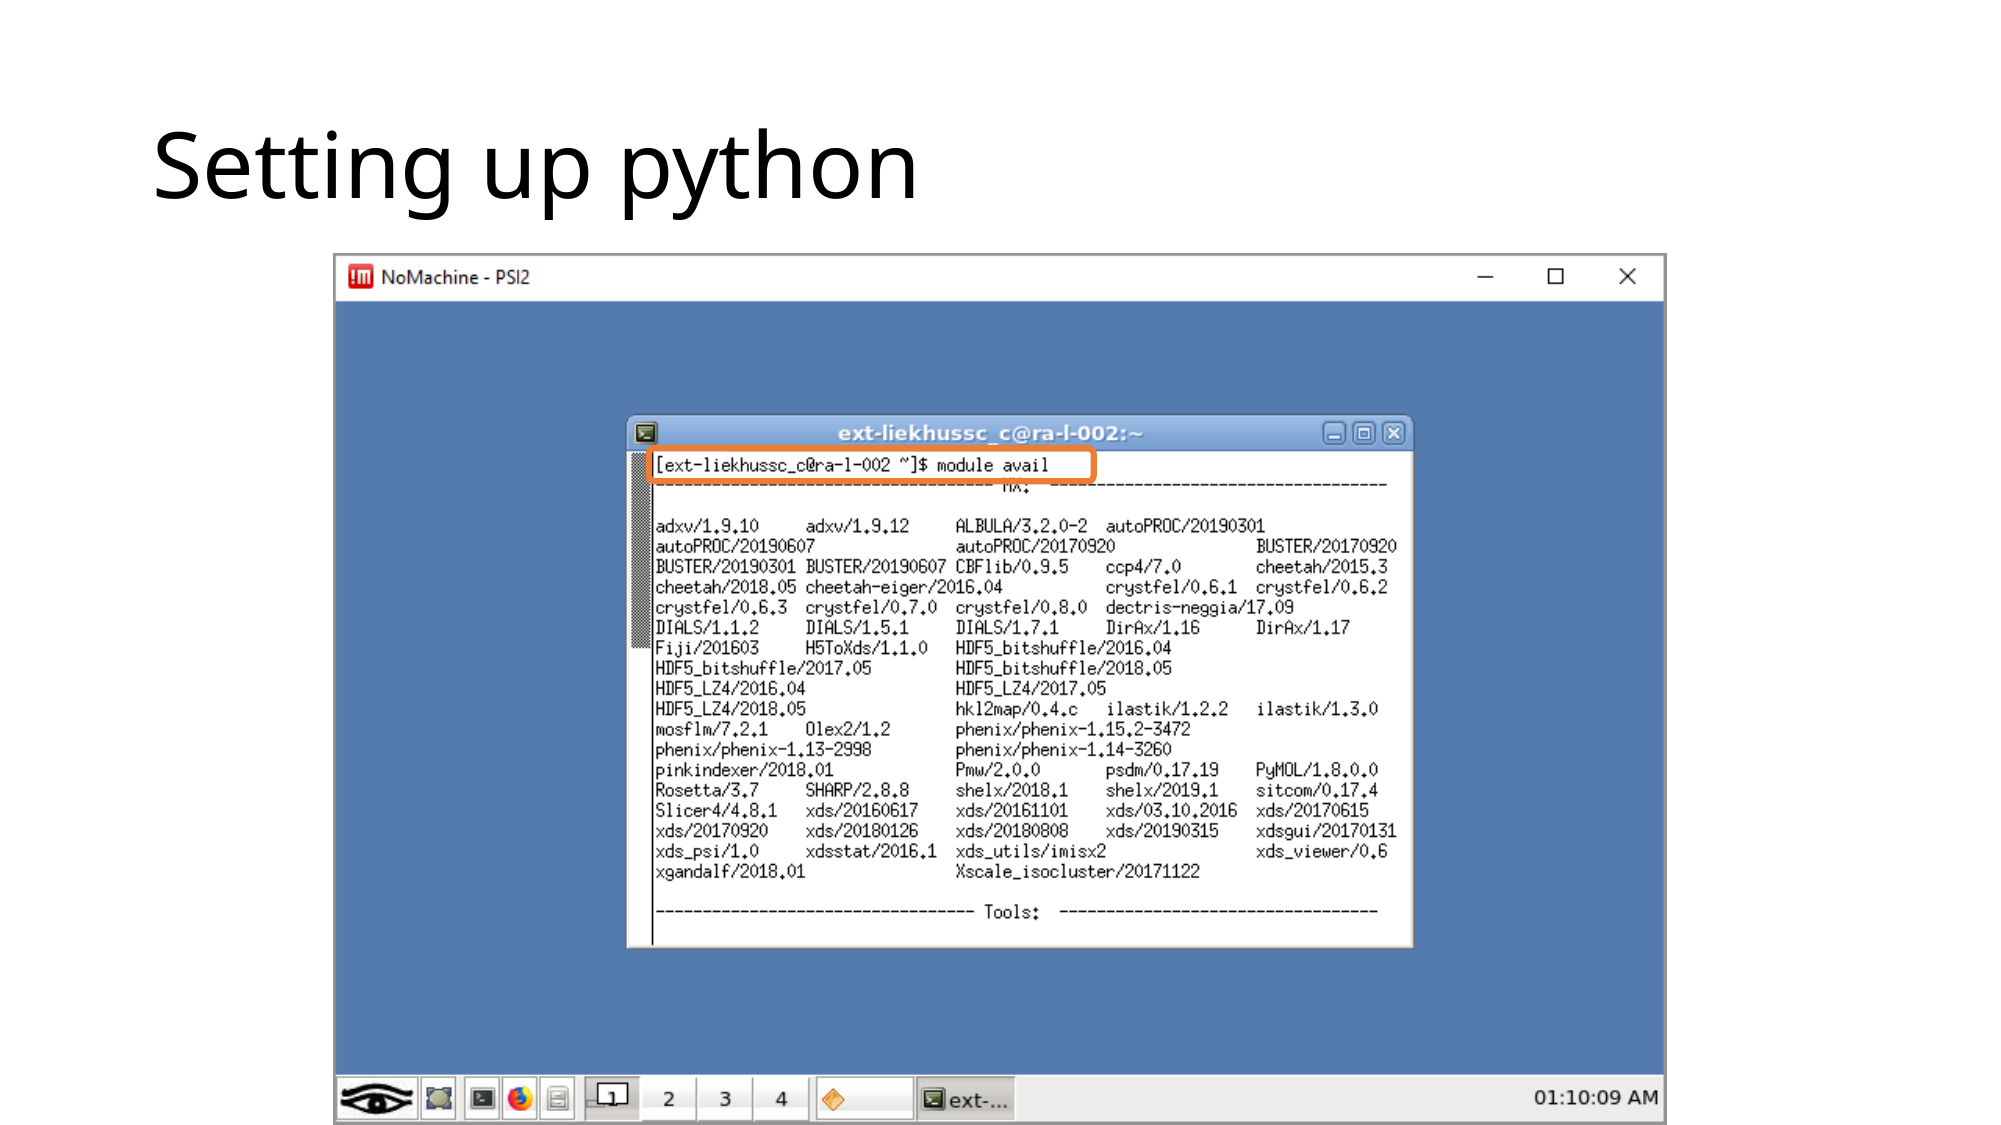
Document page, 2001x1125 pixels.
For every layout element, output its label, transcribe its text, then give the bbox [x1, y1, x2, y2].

picture [333, 253, 1667, 1125]
title Setting up python [137, 59, 1863, 278]
